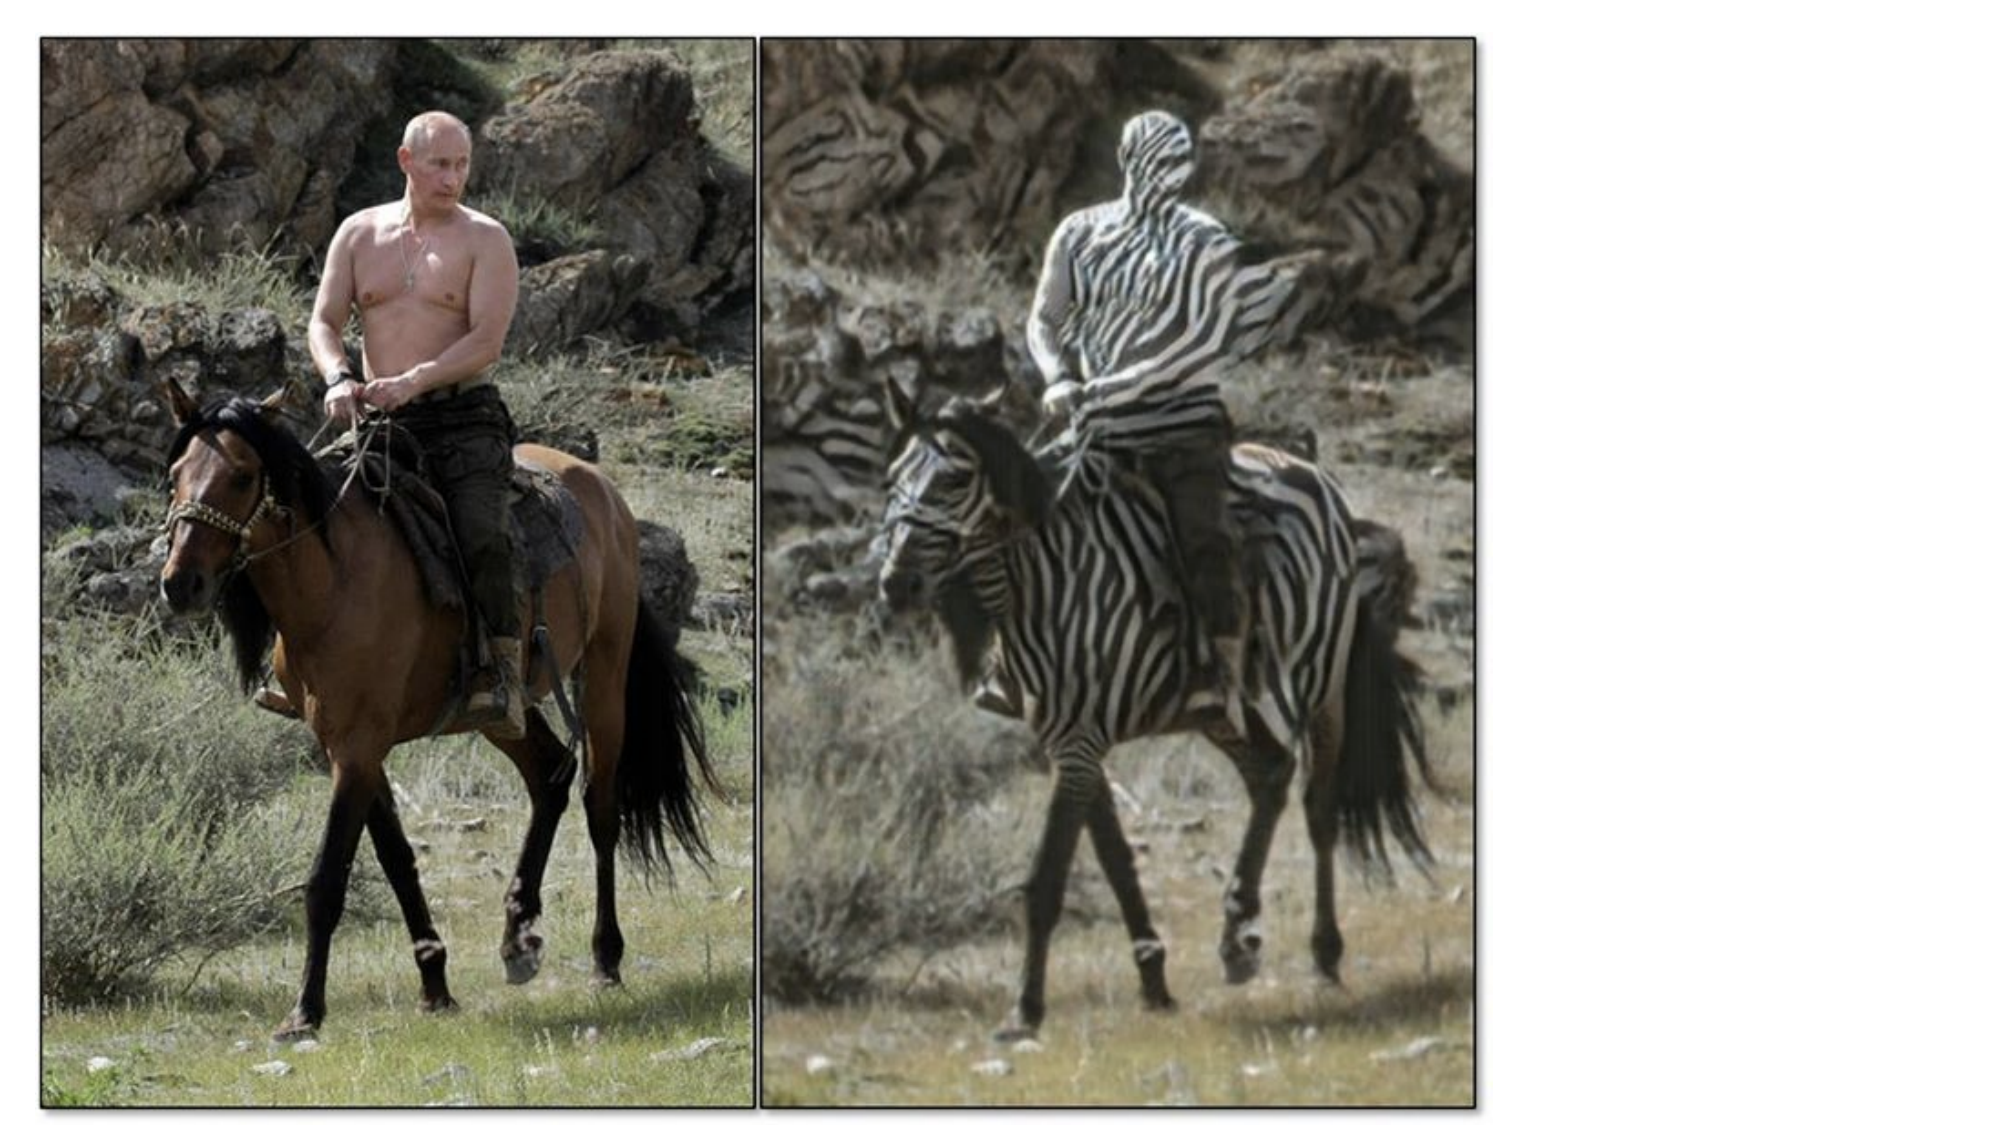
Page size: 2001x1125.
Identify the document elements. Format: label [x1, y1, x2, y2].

picture [35, 32, 1493, 1125]
